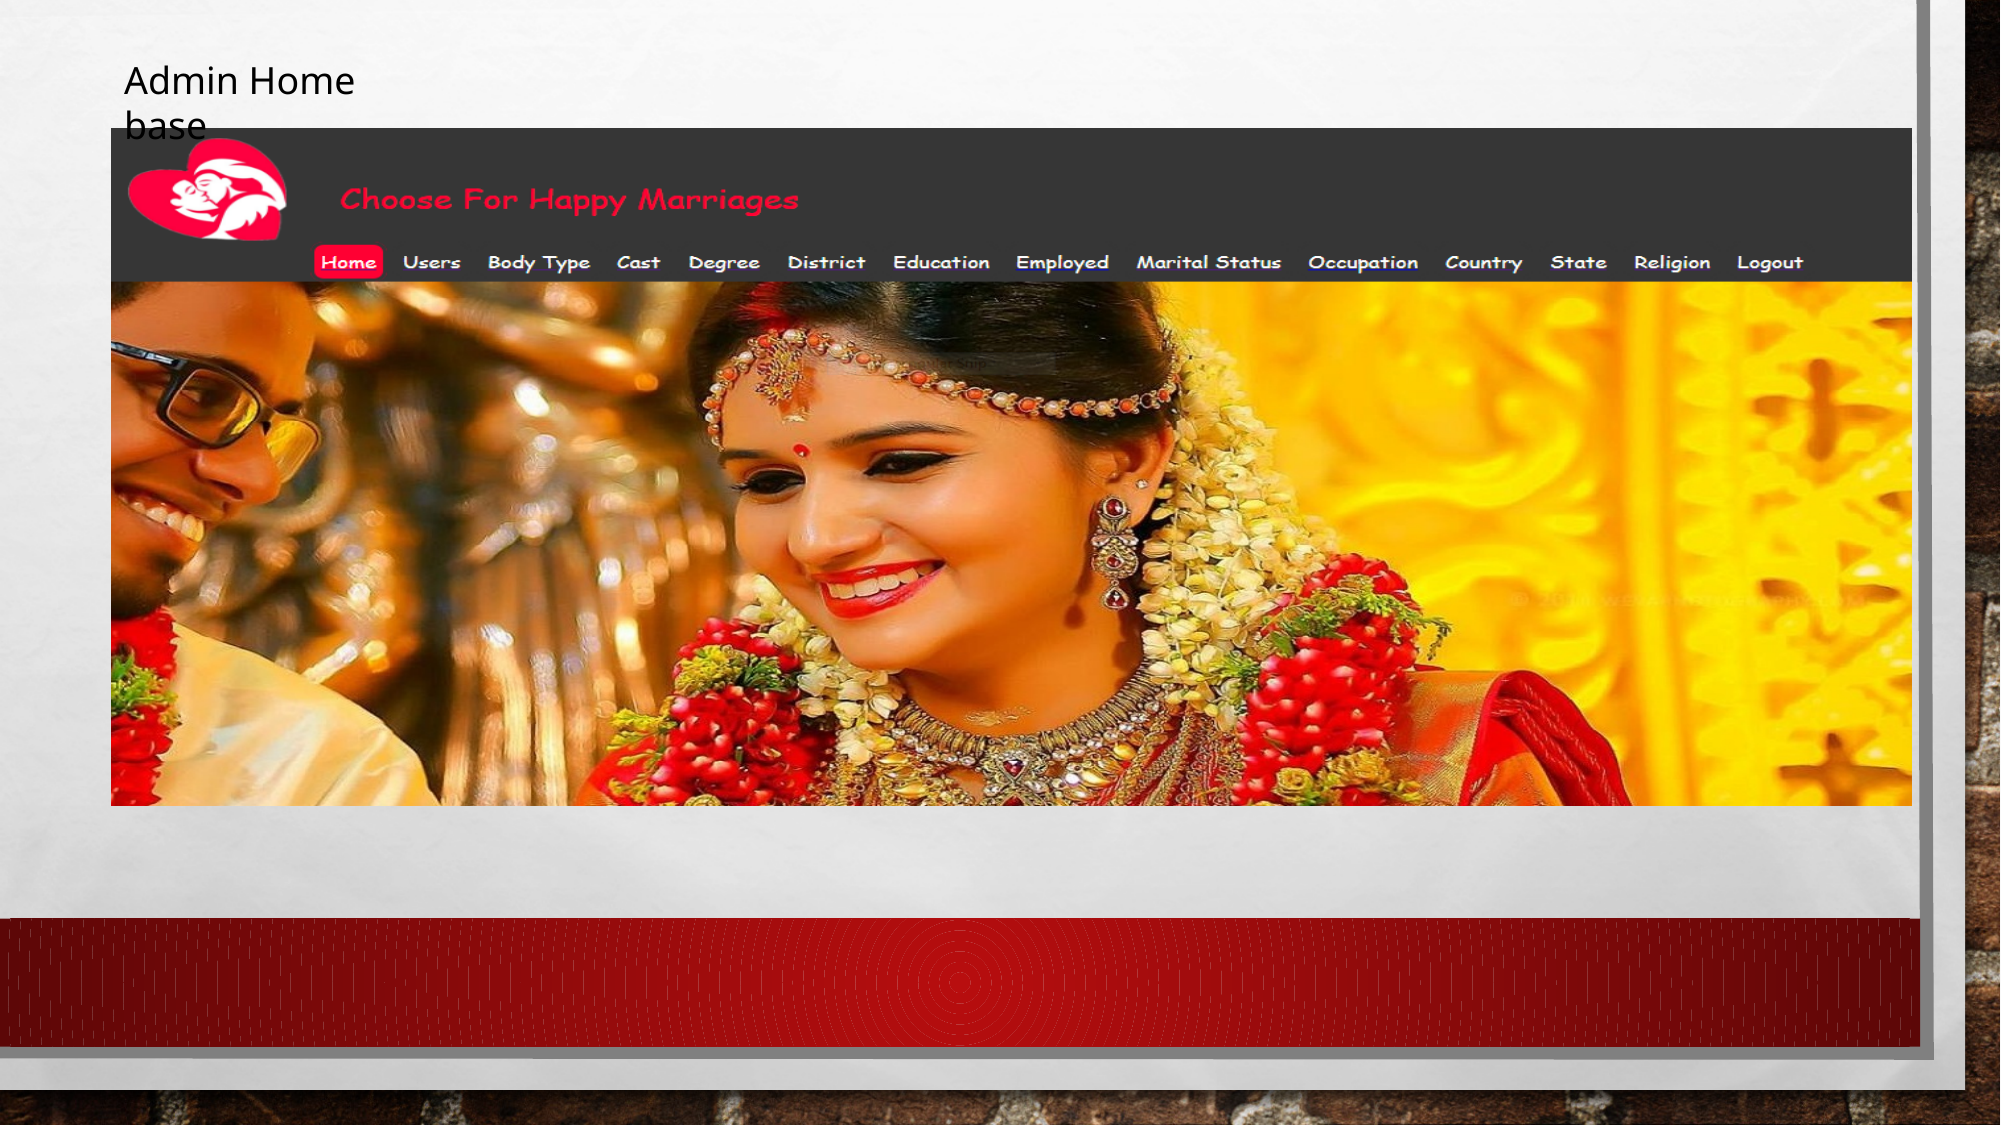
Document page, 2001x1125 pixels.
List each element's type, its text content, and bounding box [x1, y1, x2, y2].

picture [0, 0, 2000, 1125]
text_box Admin Home base [109, 49, 444, 154]
picture [111, 128, 1912, 806]
